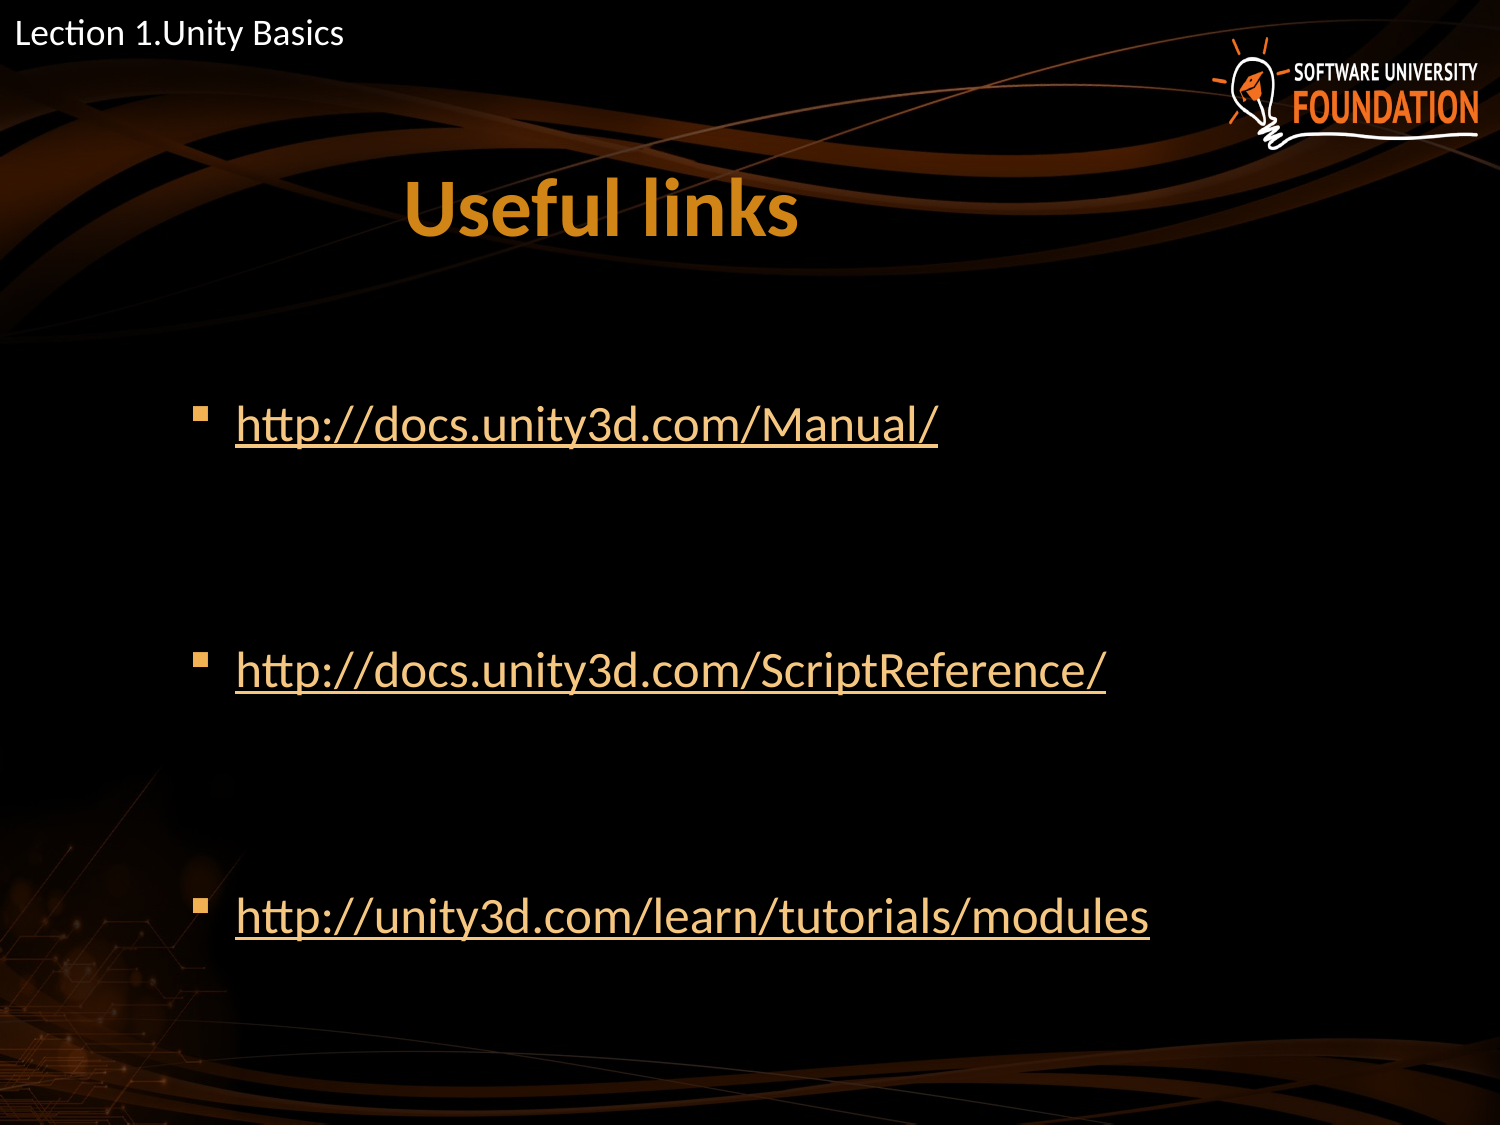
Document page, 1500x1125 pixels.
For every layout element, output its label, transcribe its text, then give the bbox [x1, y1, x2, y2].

picture [0, 0, 1500, 1125]
text_box Lection 1.Unity Basics [0, 0, 575, 106]
title Useful links [12, 118, 1192, 301]
list http://docs.unity3d.com/Manual/ http://docs.unity3d.com/ScriptReference/ http://unity3d.com/learn/tutorials/modules [171, 381, 1313, 957]
